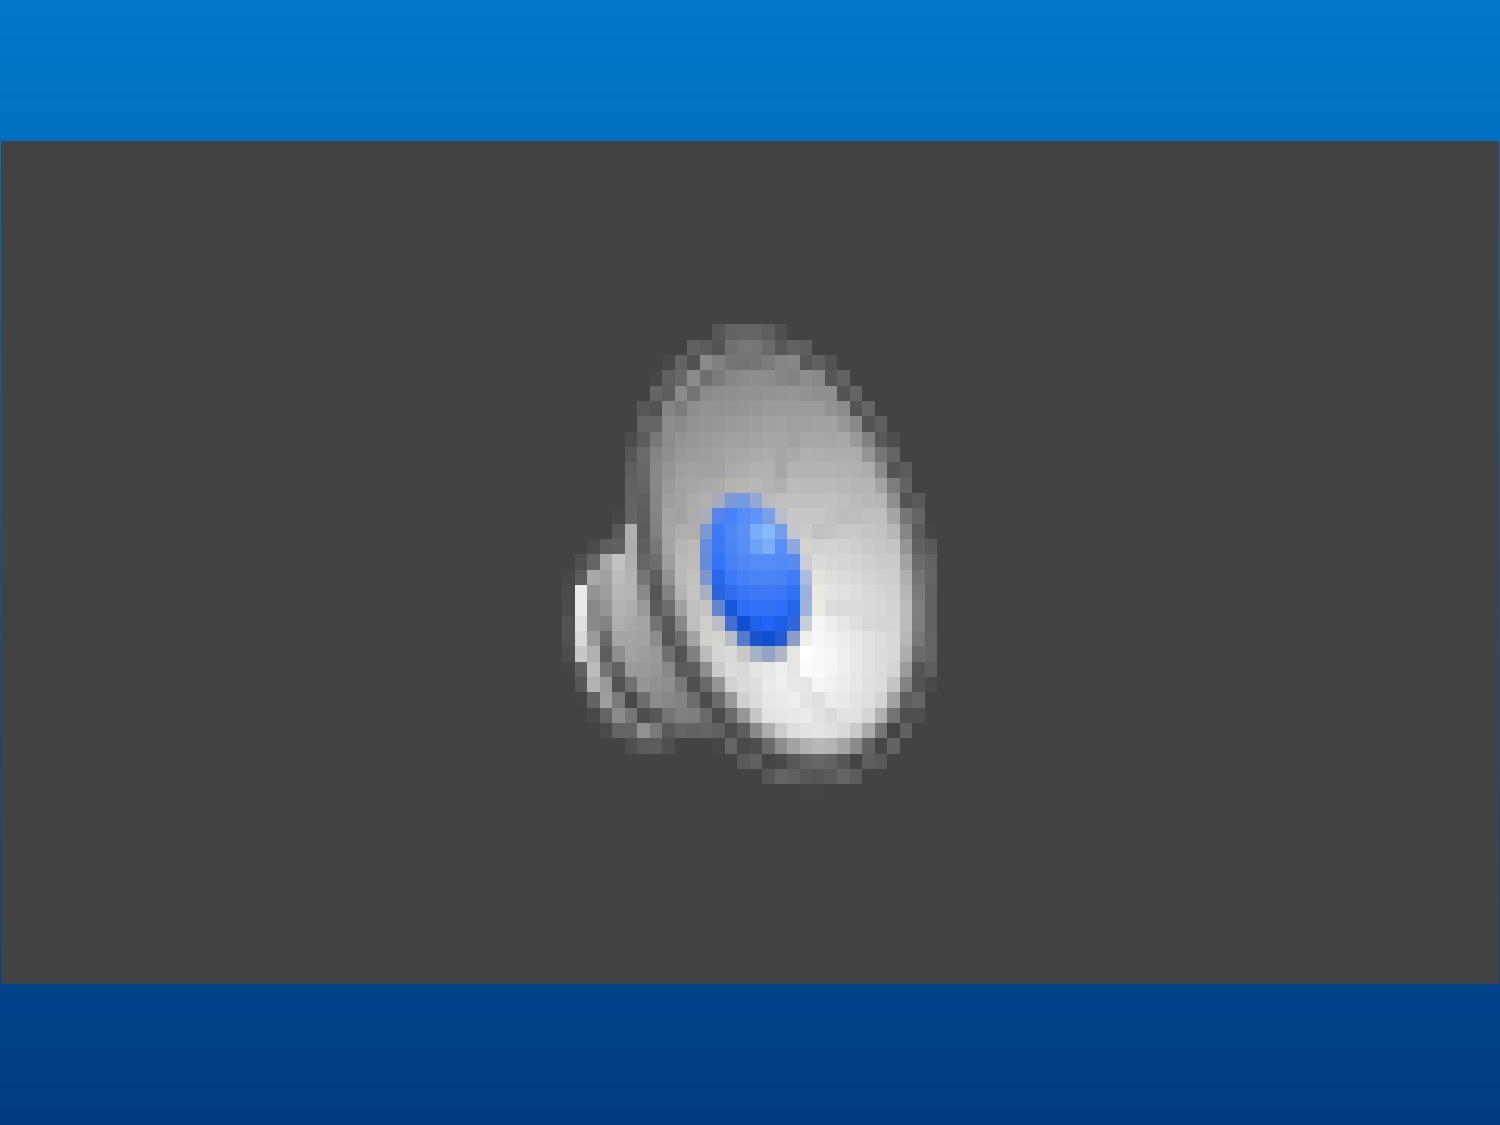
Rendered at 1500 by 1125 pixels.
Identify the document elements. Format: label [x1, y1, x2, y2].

picture [0, 0, 1500, 140]
picture [0, 985, 1500, 1125]
text_box [0, 140, 1500, 985]
